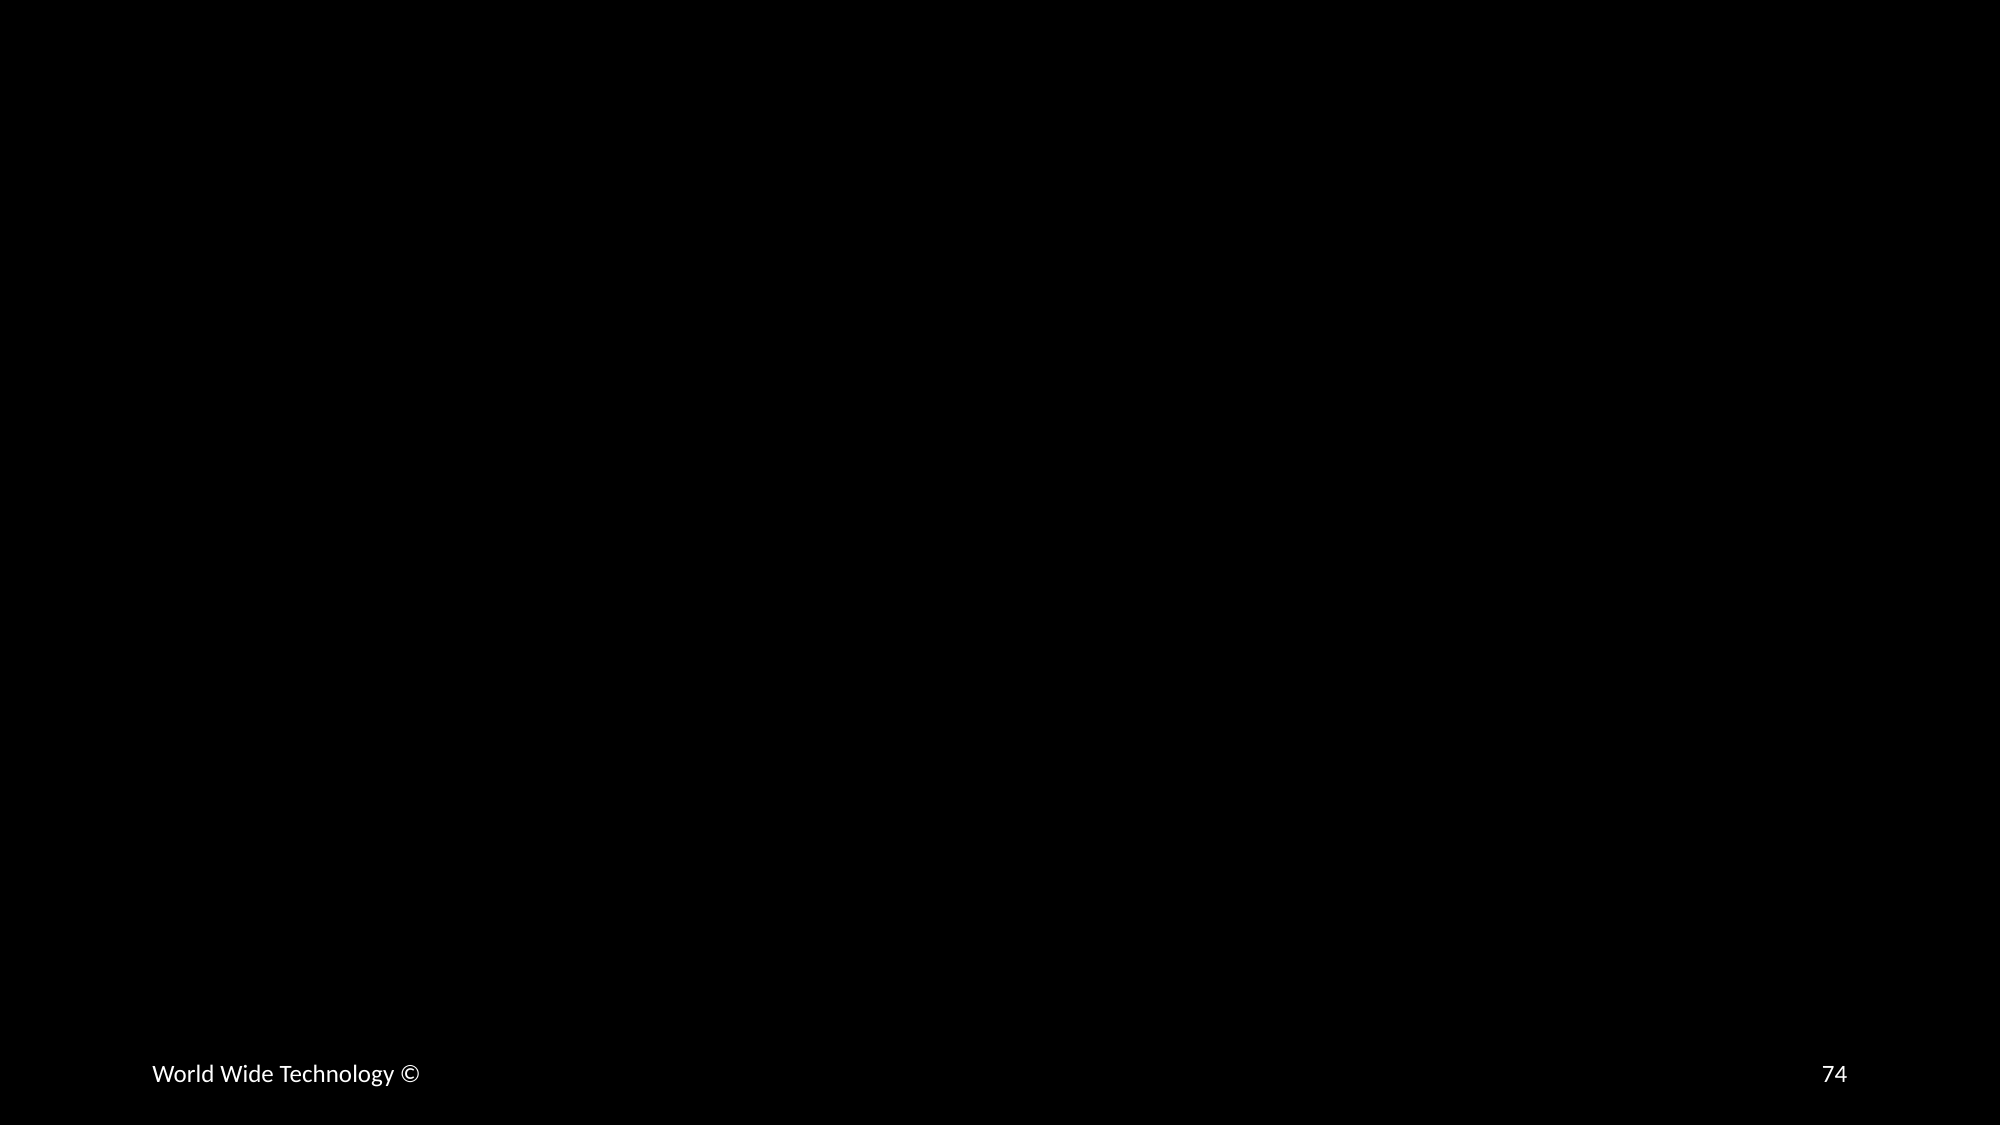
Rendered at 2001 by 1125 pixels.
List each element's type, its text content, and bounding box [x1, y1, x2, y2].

slide_number 74 [1412, 1042, 1863, 1103]
slide_number World Wide Technology © [137, 1042, 588, 1103]
